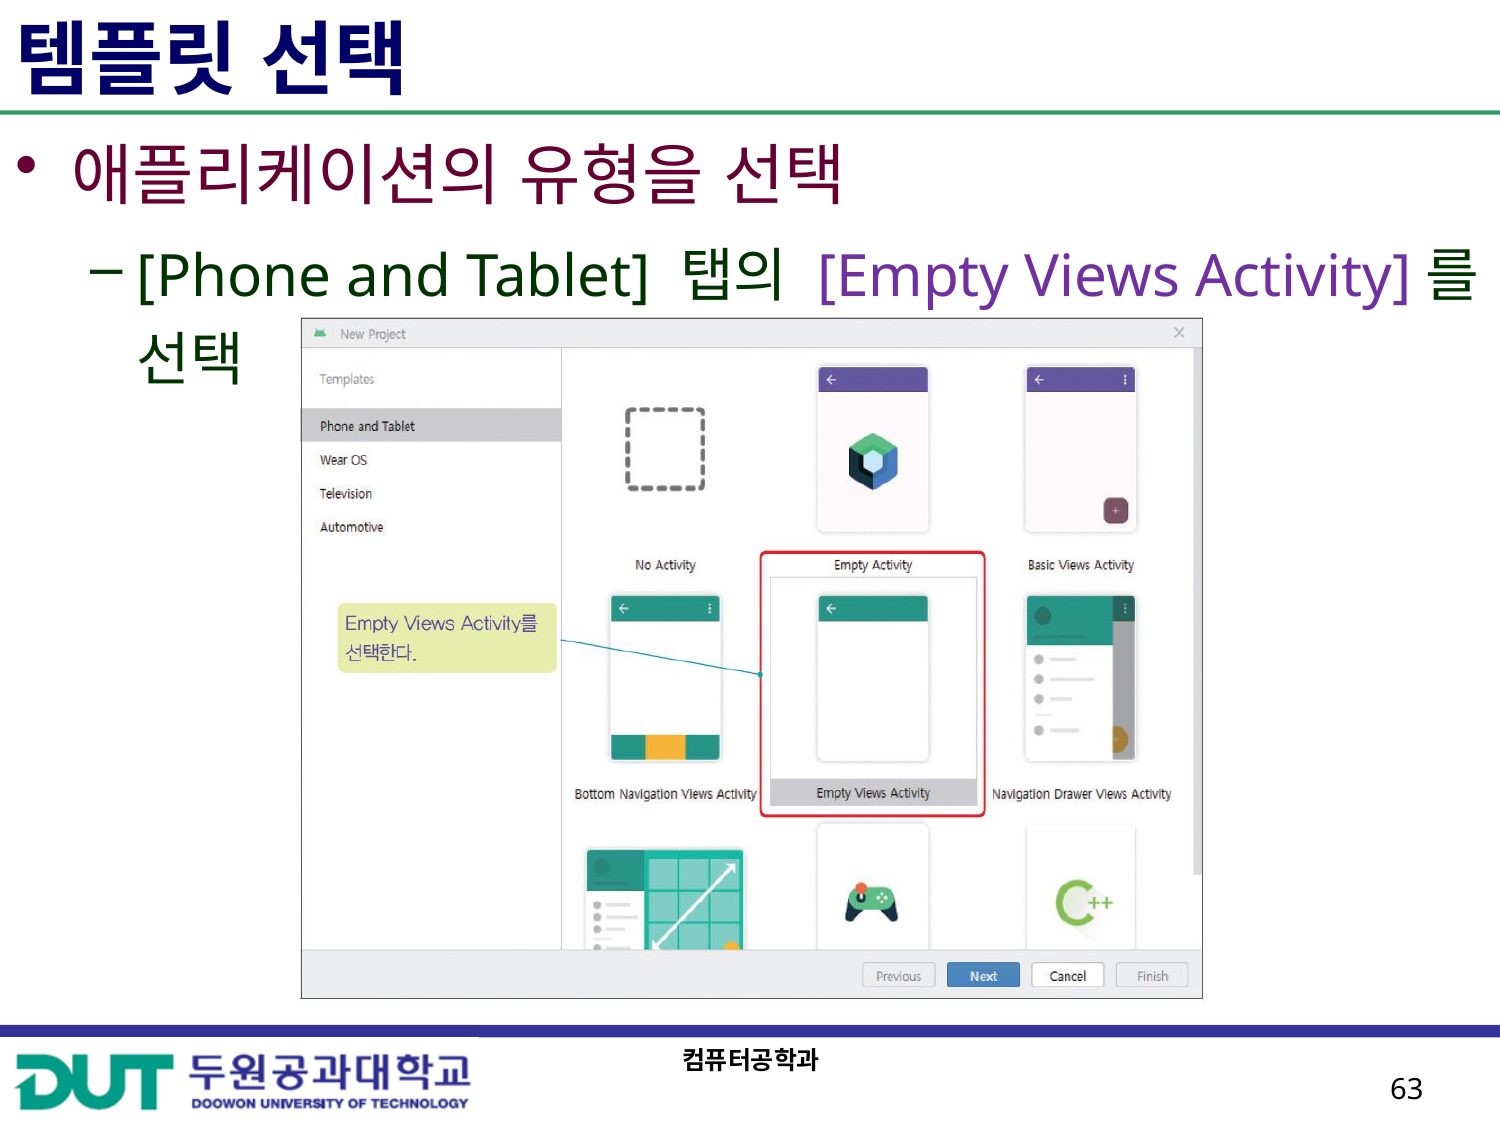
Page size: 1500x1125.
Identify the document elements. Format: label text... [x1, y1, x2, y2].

picture [277, 296, 1226, 1024]
list 애플리케이션의 유형을 선택 [Phone and Tablet] 탭의 [Empty Views Activity]를 선택 [0, 125, 1499, 1024]
picture [0, 1037, 479, 1125]
title 템플릿 선택 [0, 0, 1500, 113]
